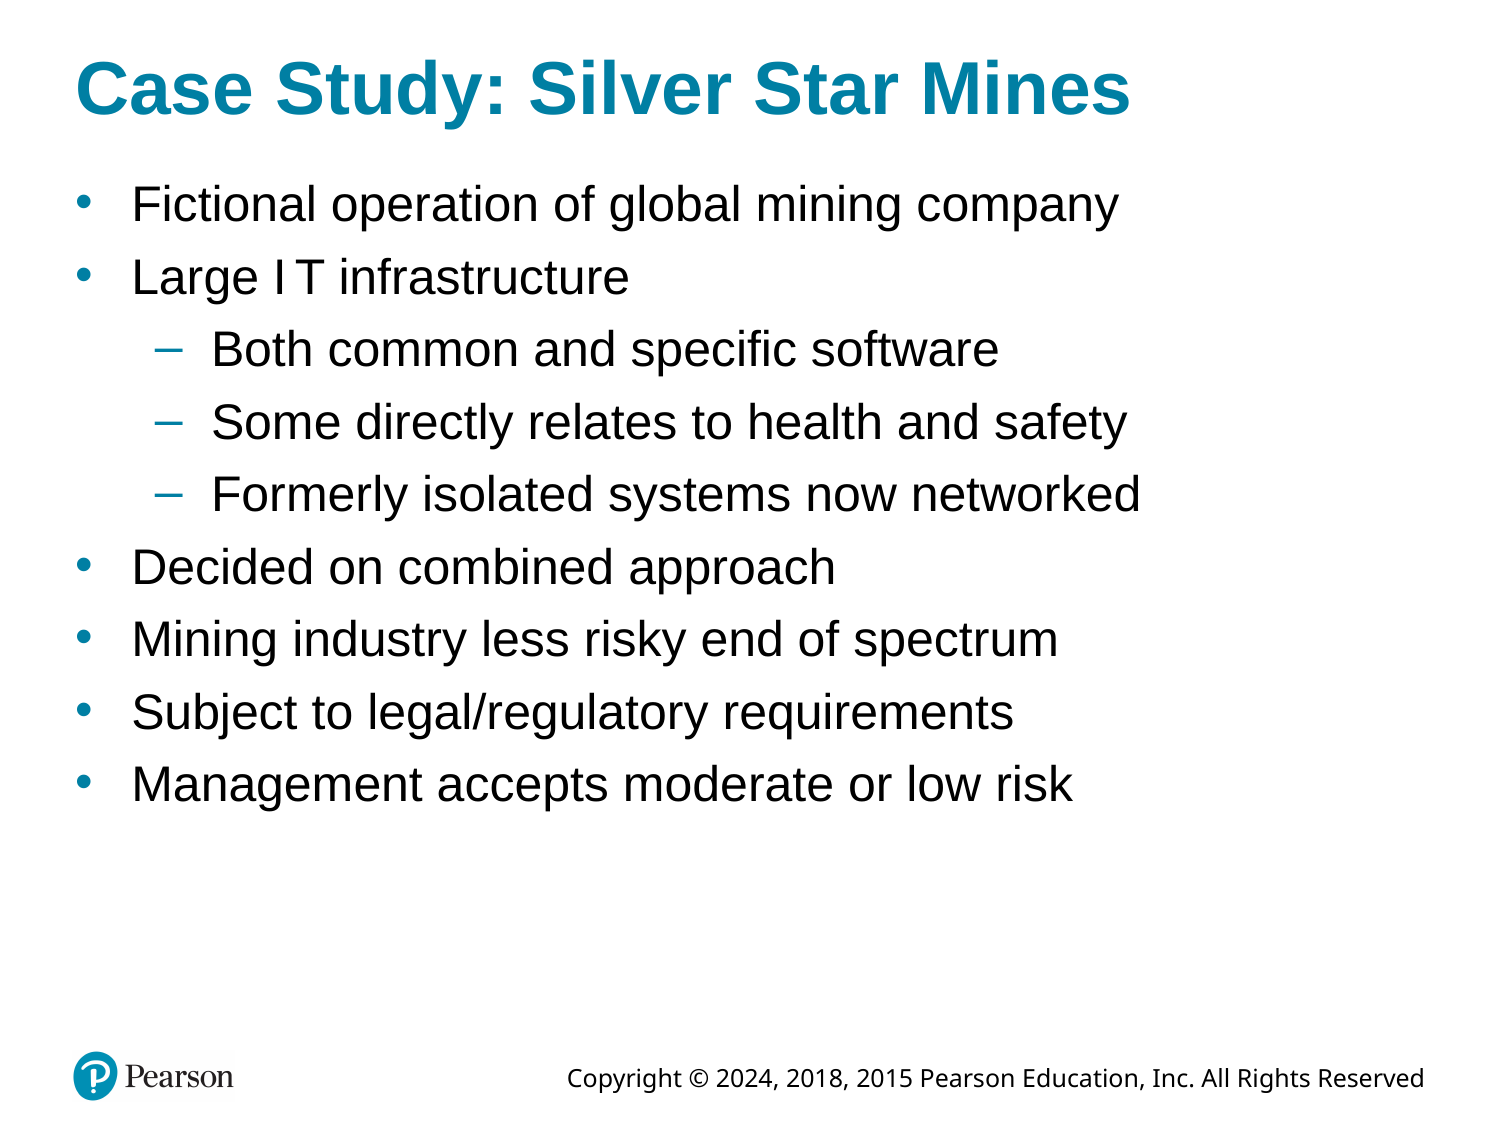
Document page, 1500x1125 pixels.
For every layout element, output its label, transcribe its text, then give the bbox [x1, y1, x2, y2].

picture [72, 1050, 235, 1102]
list Fictional operation of global mining company Large I T infrastructure Both common and specific software Some directly relates to health and safety Formerly isolated systems now networked Decided on combined approach Mining industry less risky end of spectrum Subject to legal/regulatory requirements Management accepts moderate or low risk [75, 168, 1425, 815]
title Case Study: Silver Star Mines [75, 0, 1425, 168]
